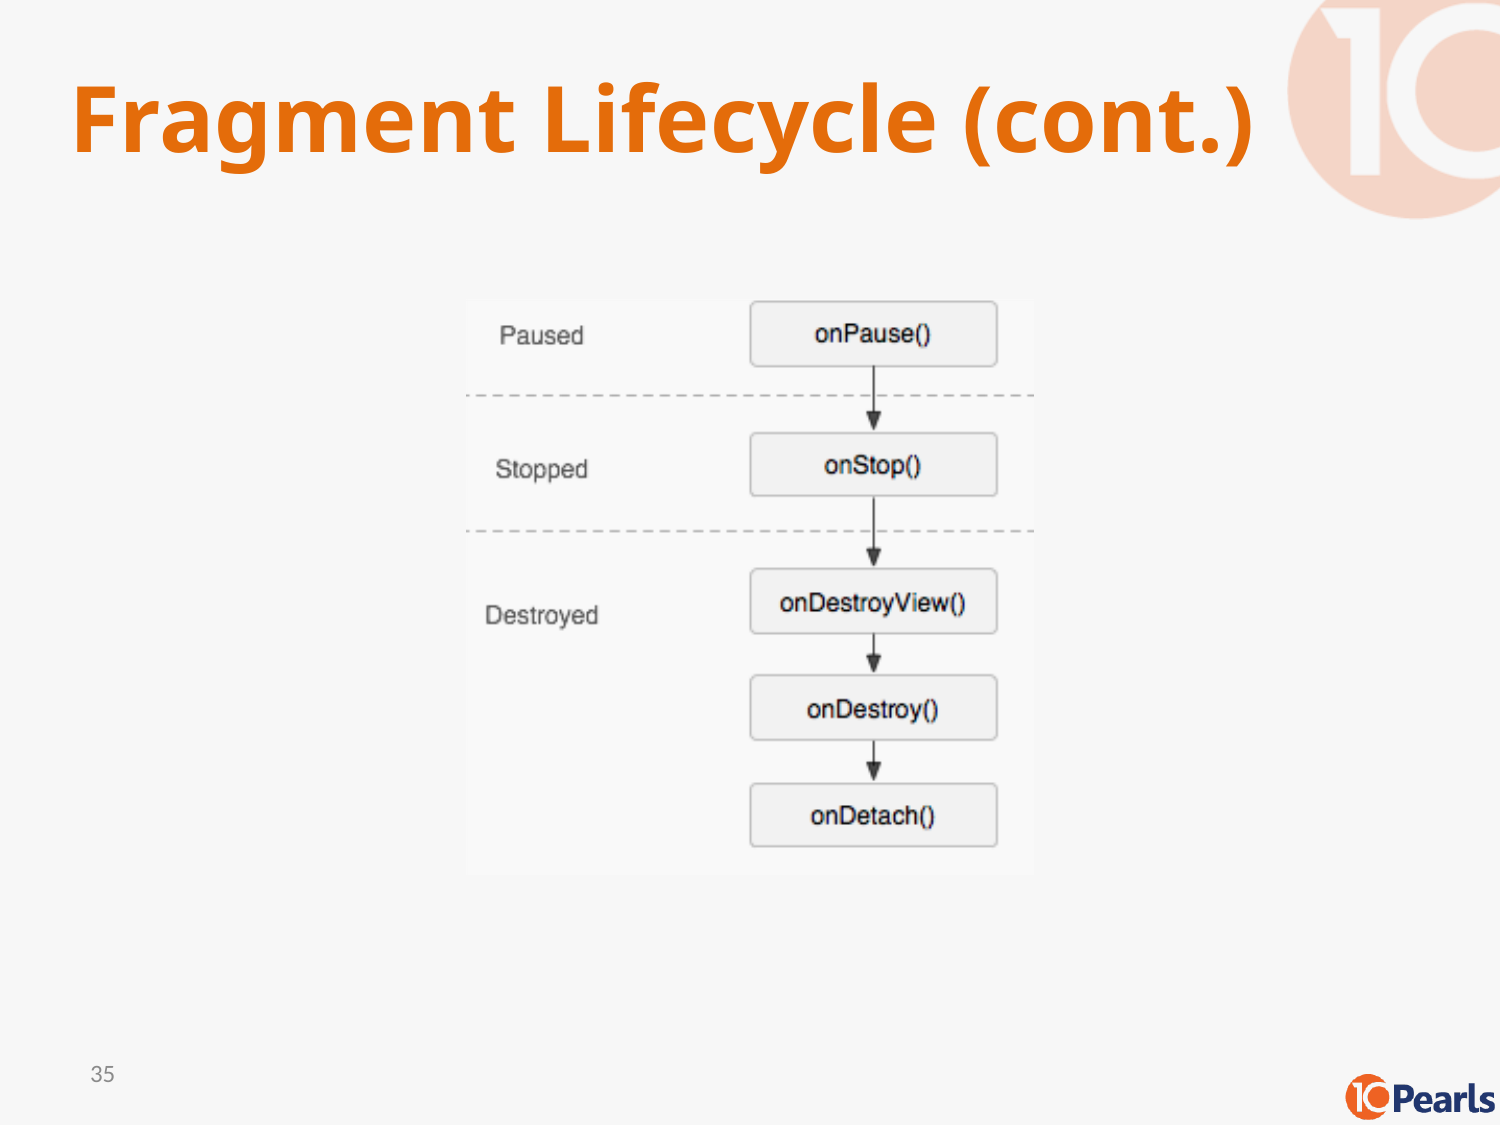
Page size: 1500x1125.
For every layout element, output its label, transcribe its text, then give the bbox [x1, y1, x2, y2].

picture [1287, 0, 1500, 221]
slide_number 35 [75, 1042, 425, 1103]
title Fragment Lifecycle (cont.) [0, 45, 1282, 188]
picture [466, 299, 1034, 876]
picture [1345, 1074, 1495, 1120]
